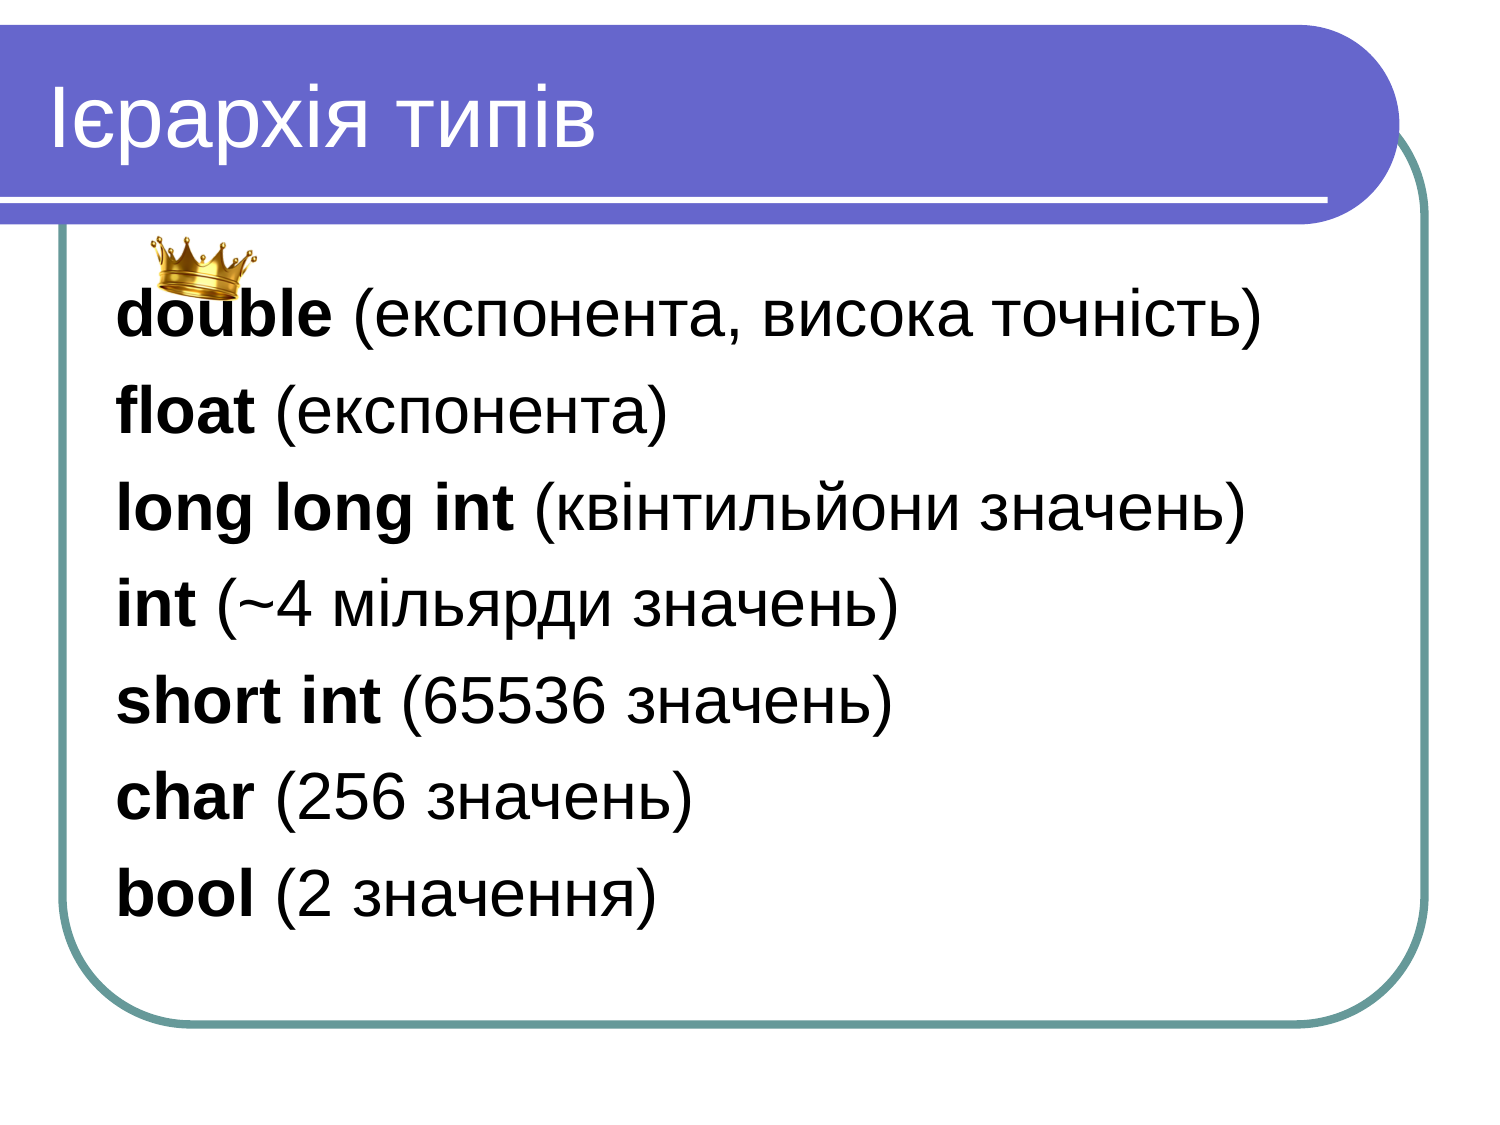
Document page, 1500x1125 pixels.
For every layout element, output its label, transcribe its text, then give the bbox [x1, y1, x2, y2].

list double (експонента, висока точність) float (експонента) long long int (квінтильйони значень) int (~4 мільярди значень) short int (65536 значень) char (256 значень) bool (2 значення) [100, 262, 1401, 988]
title Ієрархія типів [31, 37, 1347, 188]
picture [144, 232, 258, 305]
